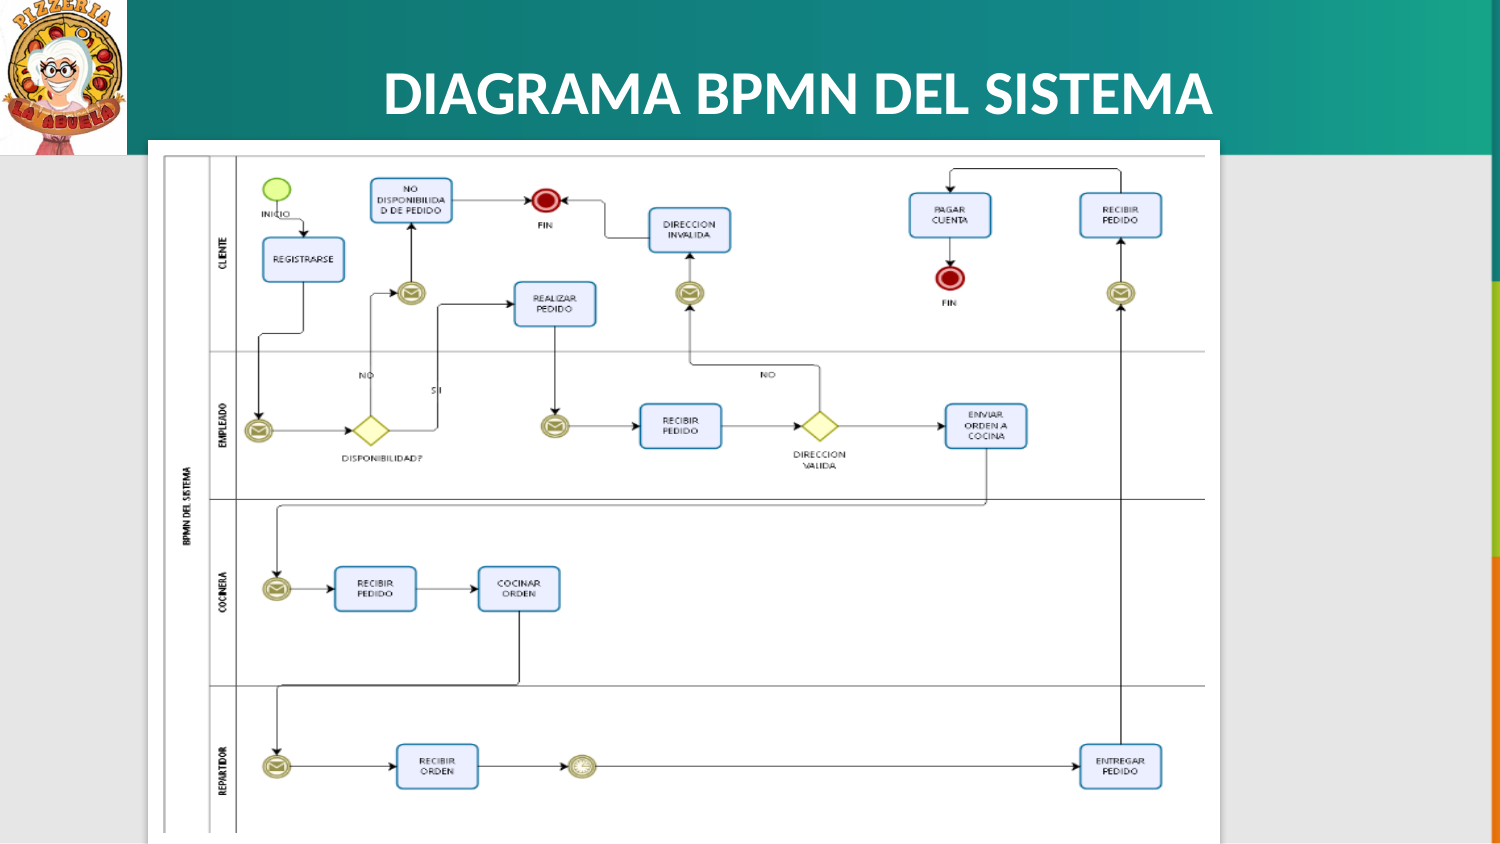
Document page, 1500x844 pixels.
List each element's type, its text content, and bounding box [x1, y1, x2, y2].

picture [0, 0, 1500, 844]
text_box DIAGRAMA BPMN DEL SISTEMA [130, 44, 1500, 135]
picture [162, 154, 1206, 834]
